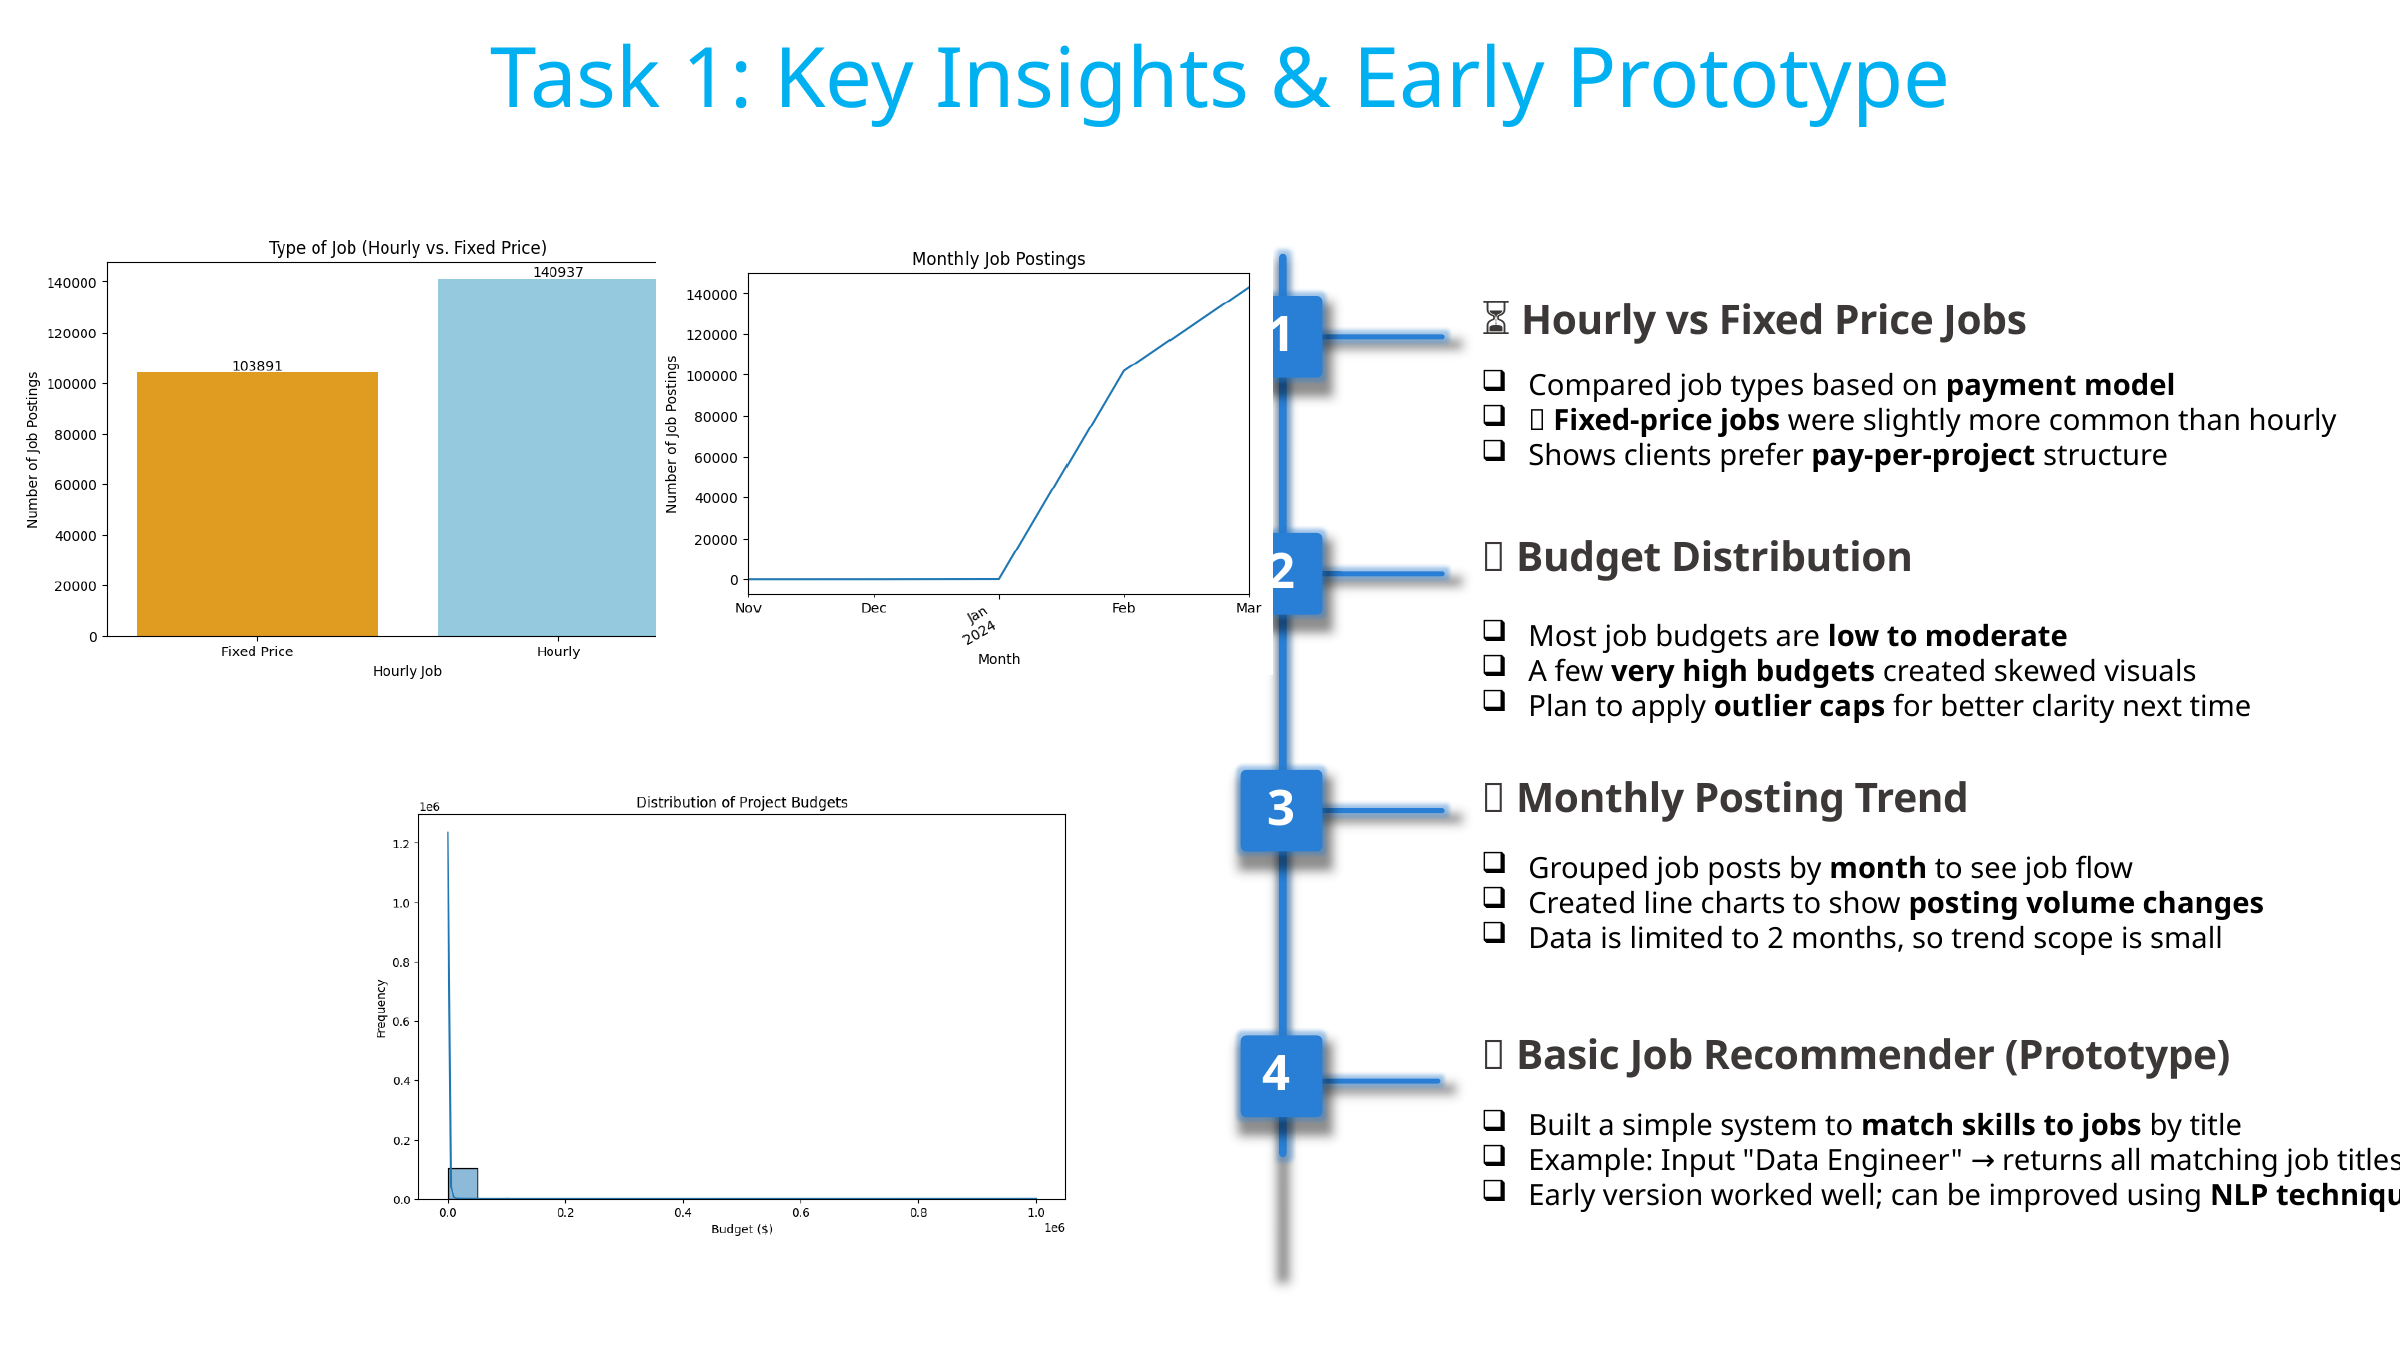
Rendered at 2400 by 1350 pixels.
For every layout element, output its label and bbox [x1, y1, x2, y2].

text_box [17, 16, 2336, 1244]
